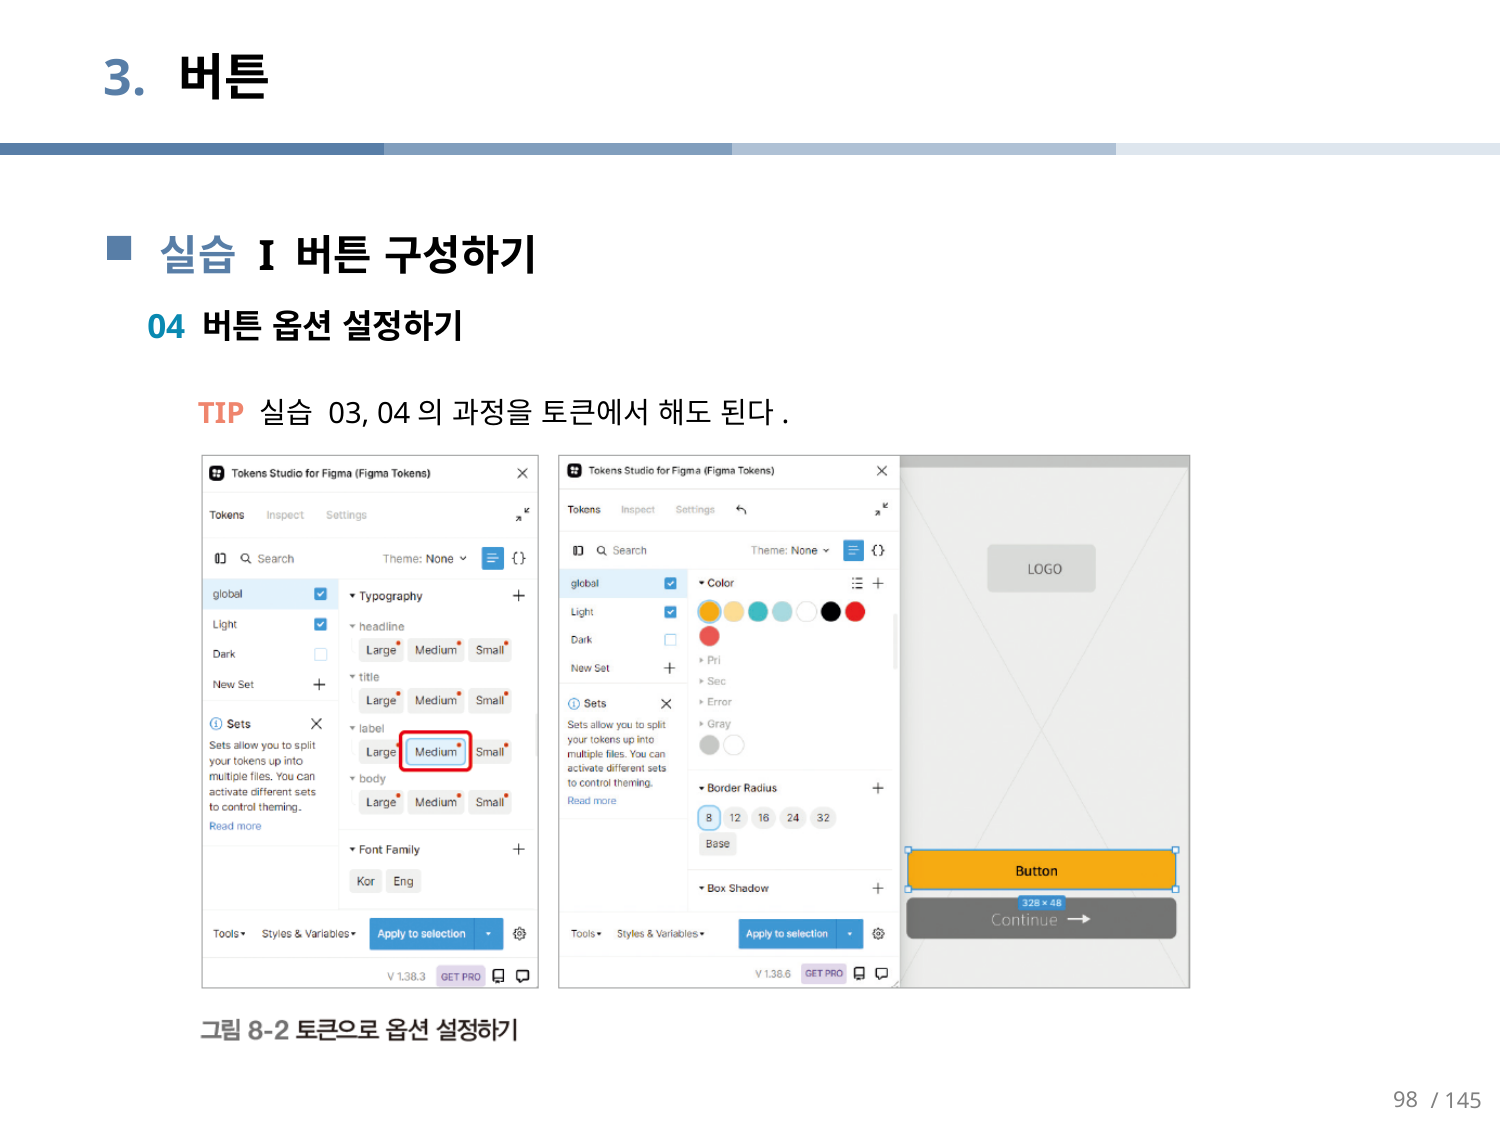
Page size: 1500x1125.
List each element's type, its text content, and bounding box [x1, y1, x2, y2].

title 버튼 [88, 30, 1211, 121]
list 실습 I 버튼 구성하기 04 버튼 옵션 설정하기 [88, 196, 1436, 1083]
text_box TIP 실습 03, 04의 과정을 토큰에서 해도 된다. [182, 267, 1412, 539]
picture [194, 444, 1200, 1046]
